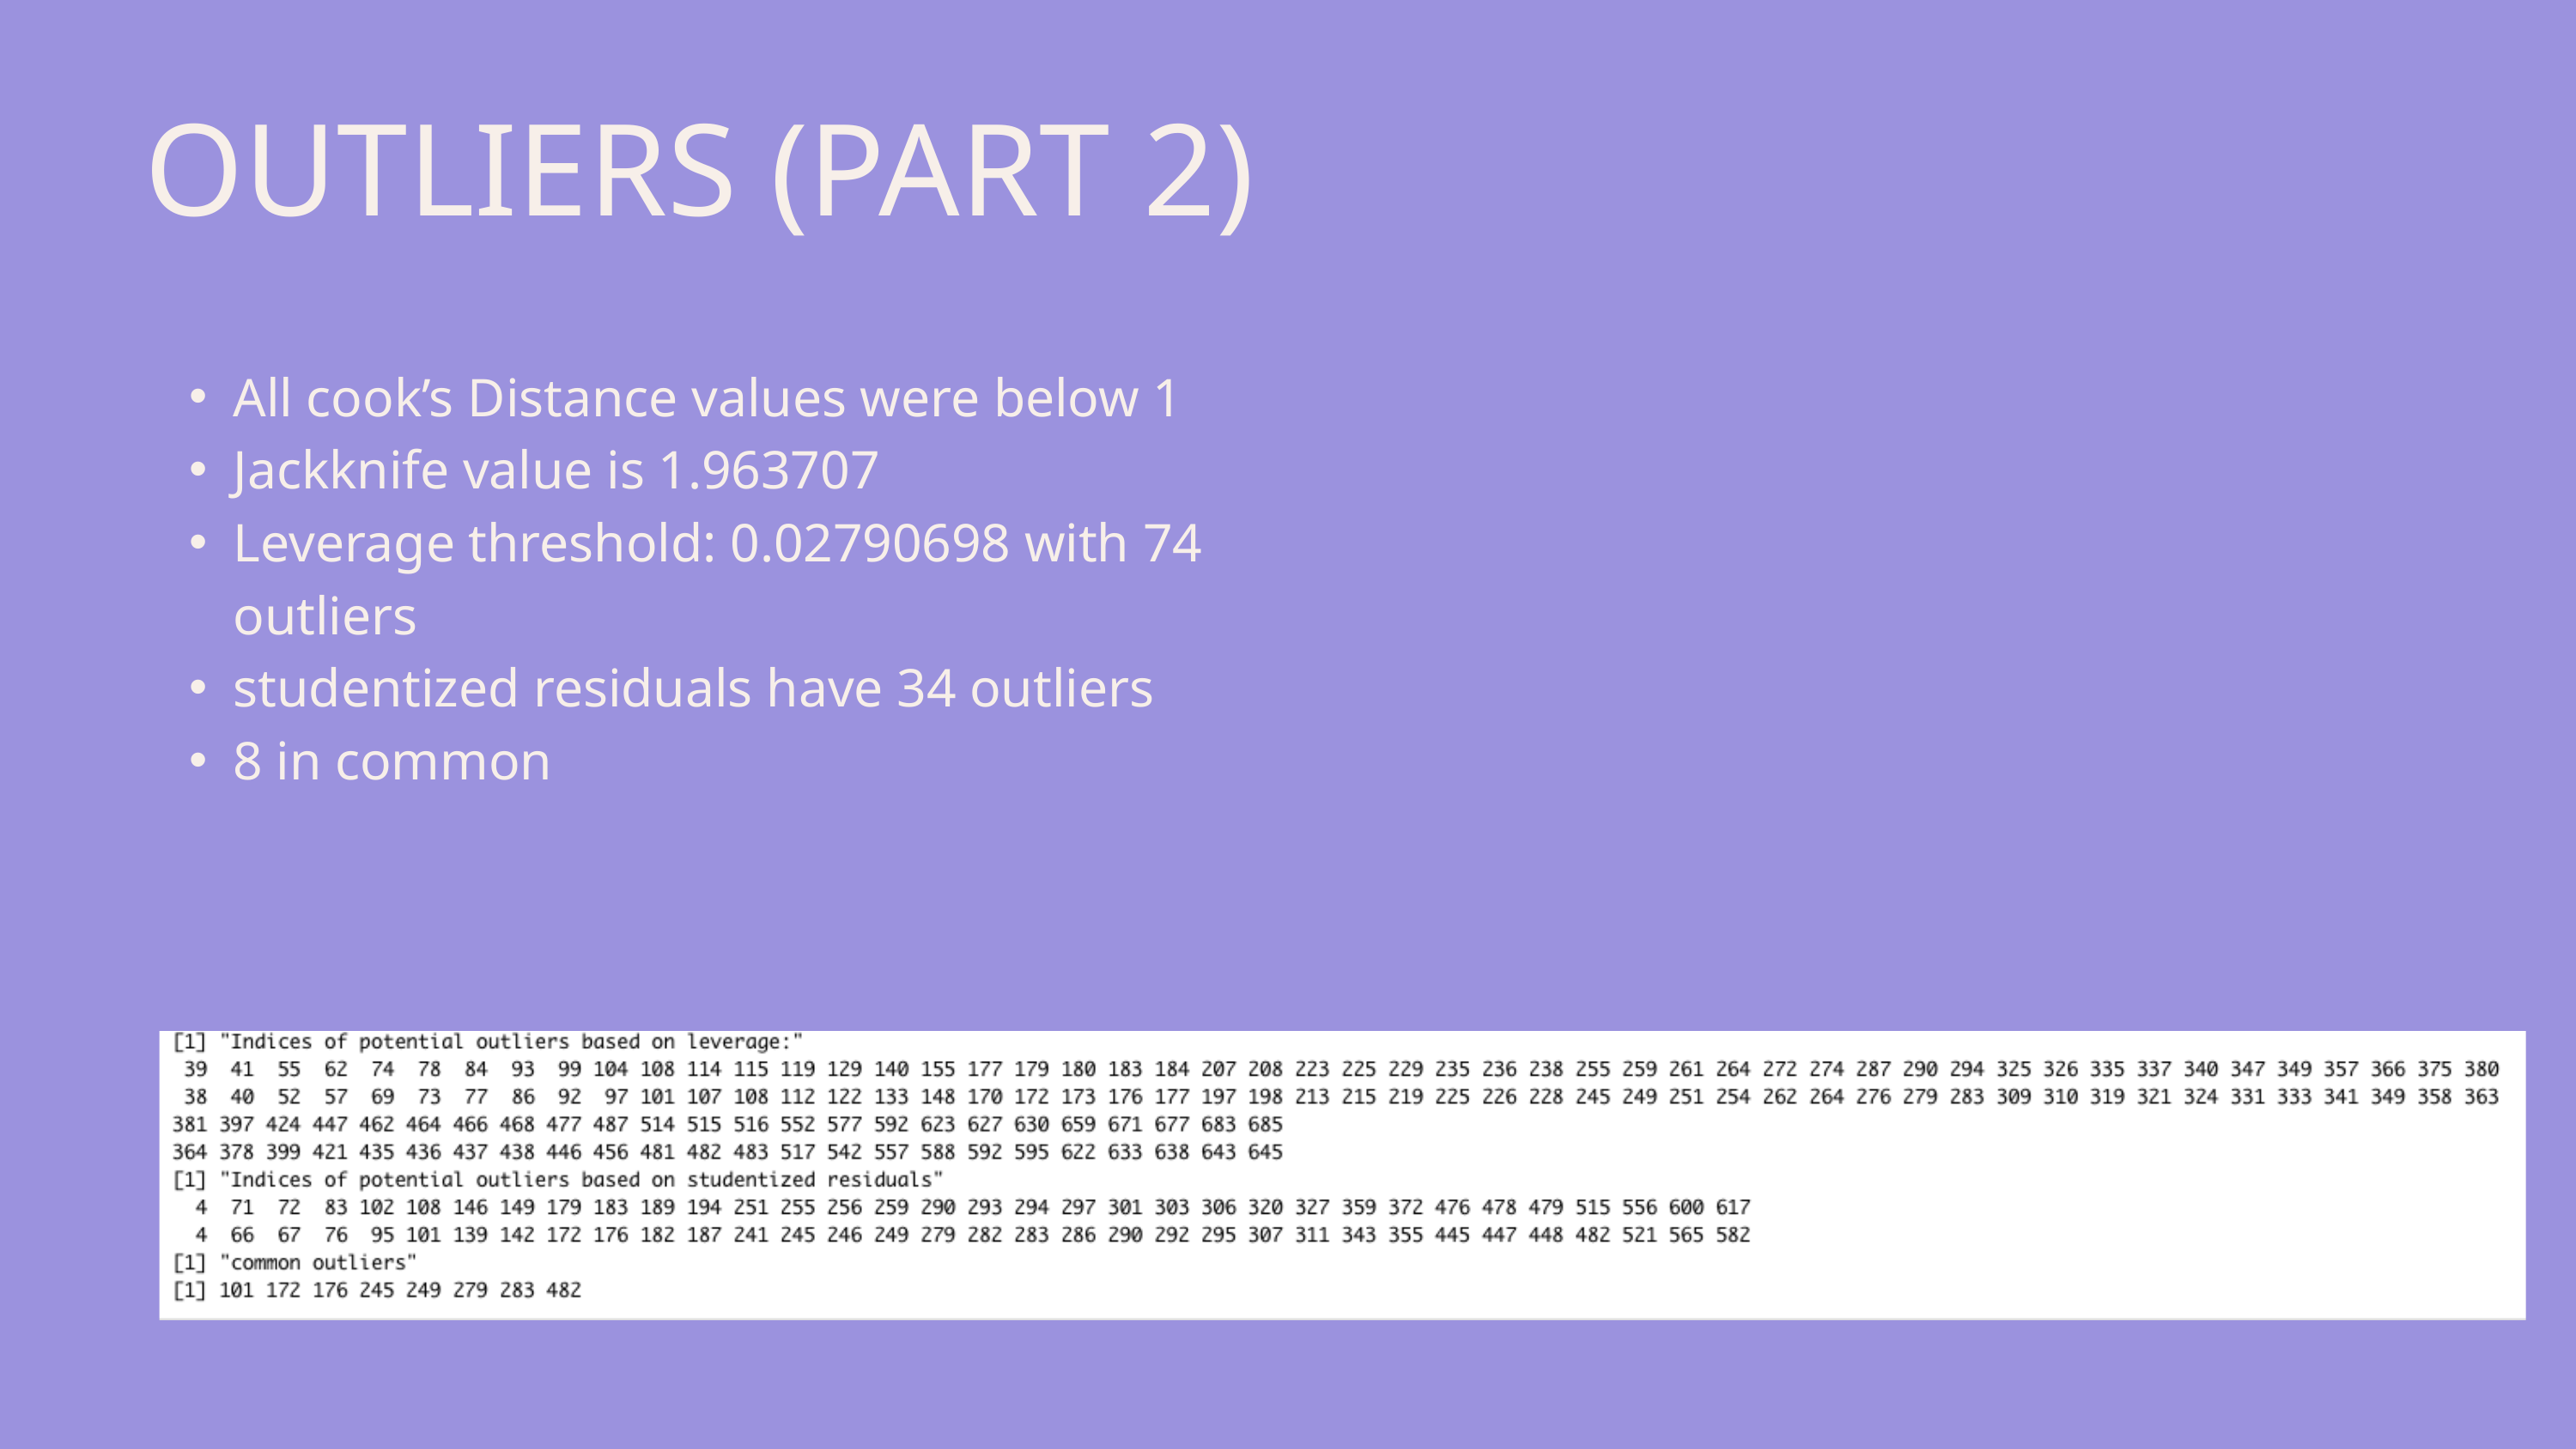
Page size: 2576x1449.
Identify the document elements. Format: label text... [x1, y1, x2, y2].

text_box [159, 1031, 2526, 1320]
text_box All cook’s Distance values were below 1 Jackknife value is 1.963707 Leverage threshold: 0.02790698 with 74 outliers studentized residuals have 34 outliers 8 in common [144, 354, 1254, 864]
text_box OUTLIERS (PART 2) [144, 139, 2432, 242]
